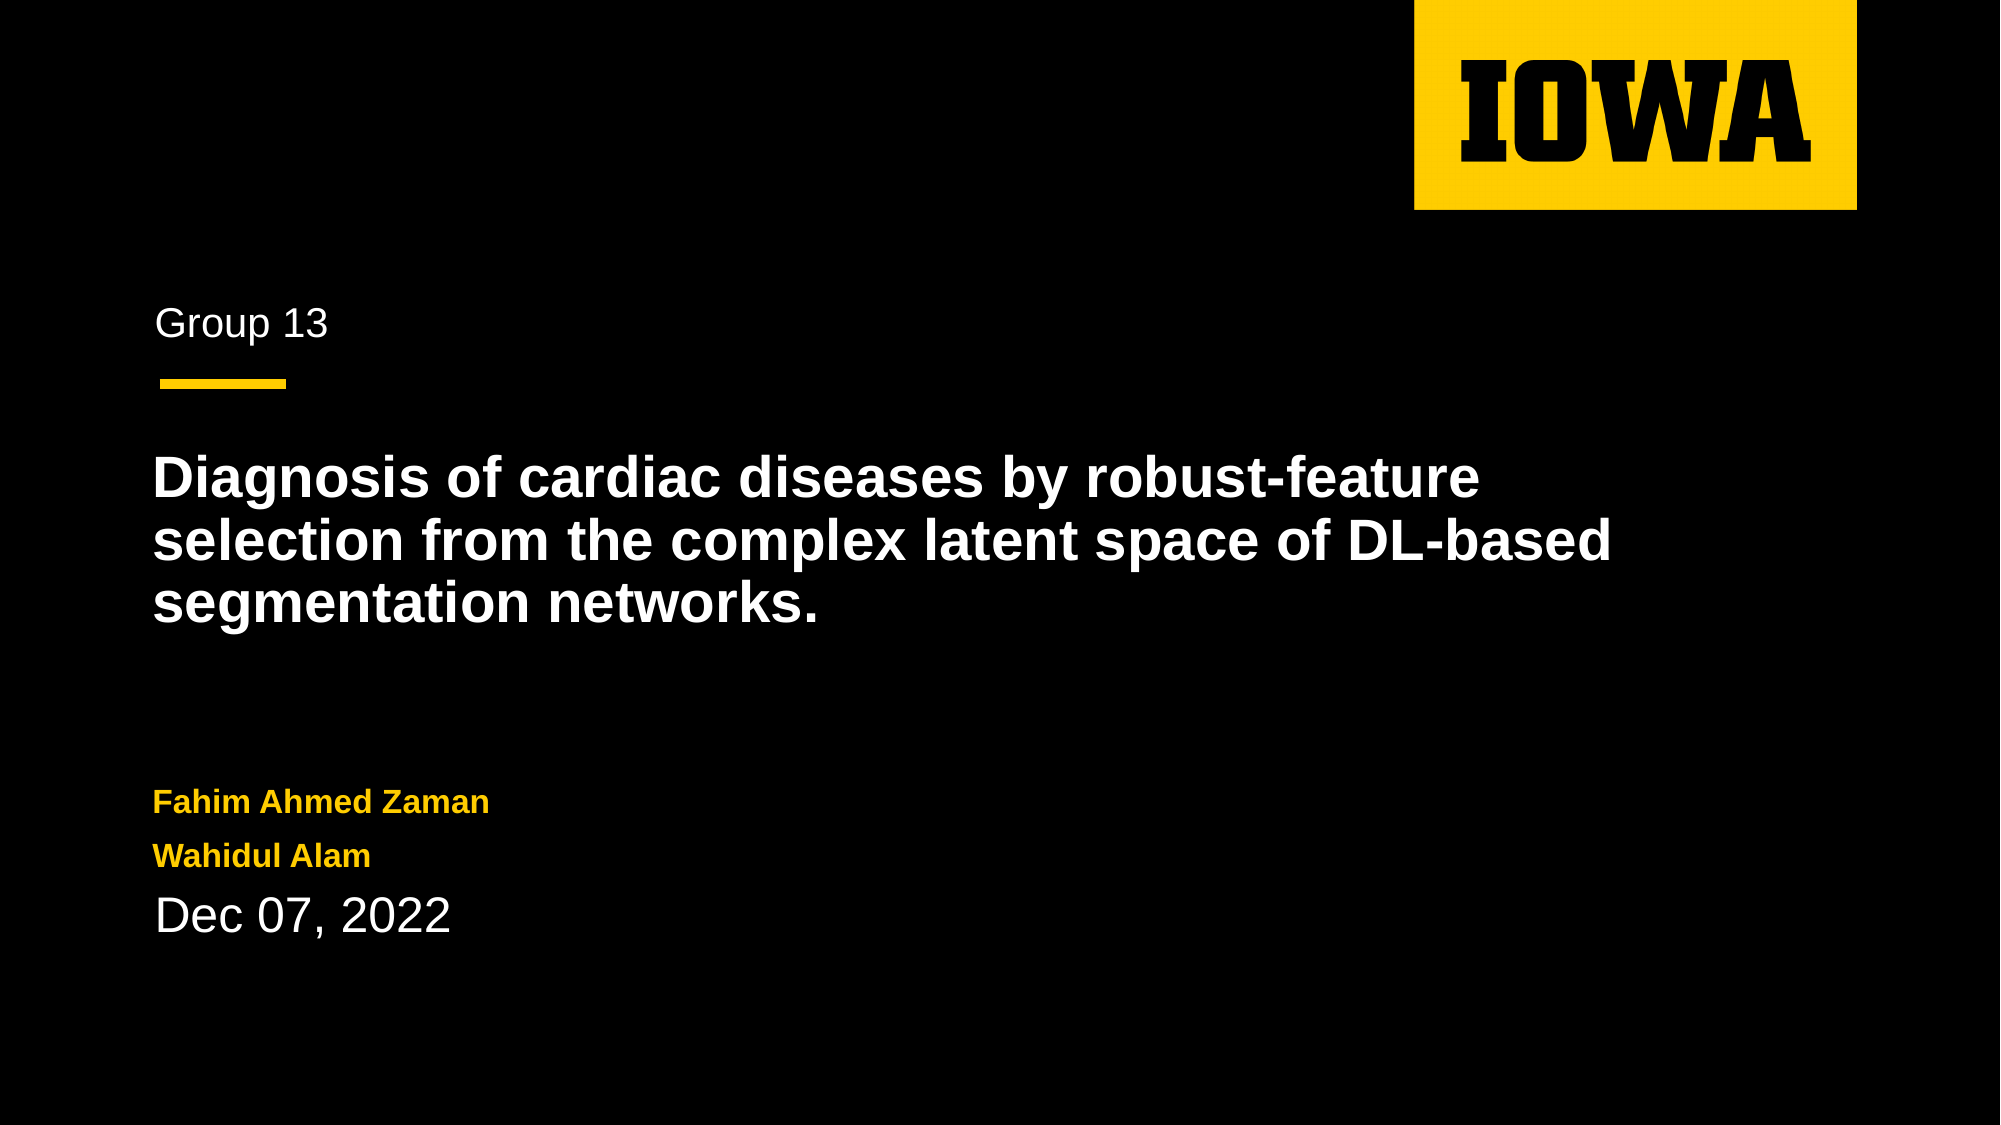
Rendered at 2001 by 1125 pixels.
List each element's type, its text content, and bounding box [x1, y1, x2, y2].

picture [1414, 0, 1857, 210]
subtitle Fahim Ahmed Zaman Wahidul Alam [137, 772, 1638, 883]
footer Group 13 [139, 291, 1565, 351]
list Dec 07, 2022 [139, 875, 1640, 952]
title Diagnosis of cardiac diseases by robust-feature selection from the complex latent space of DL-based segmentation networks. [137, 439, 1638, 742]
